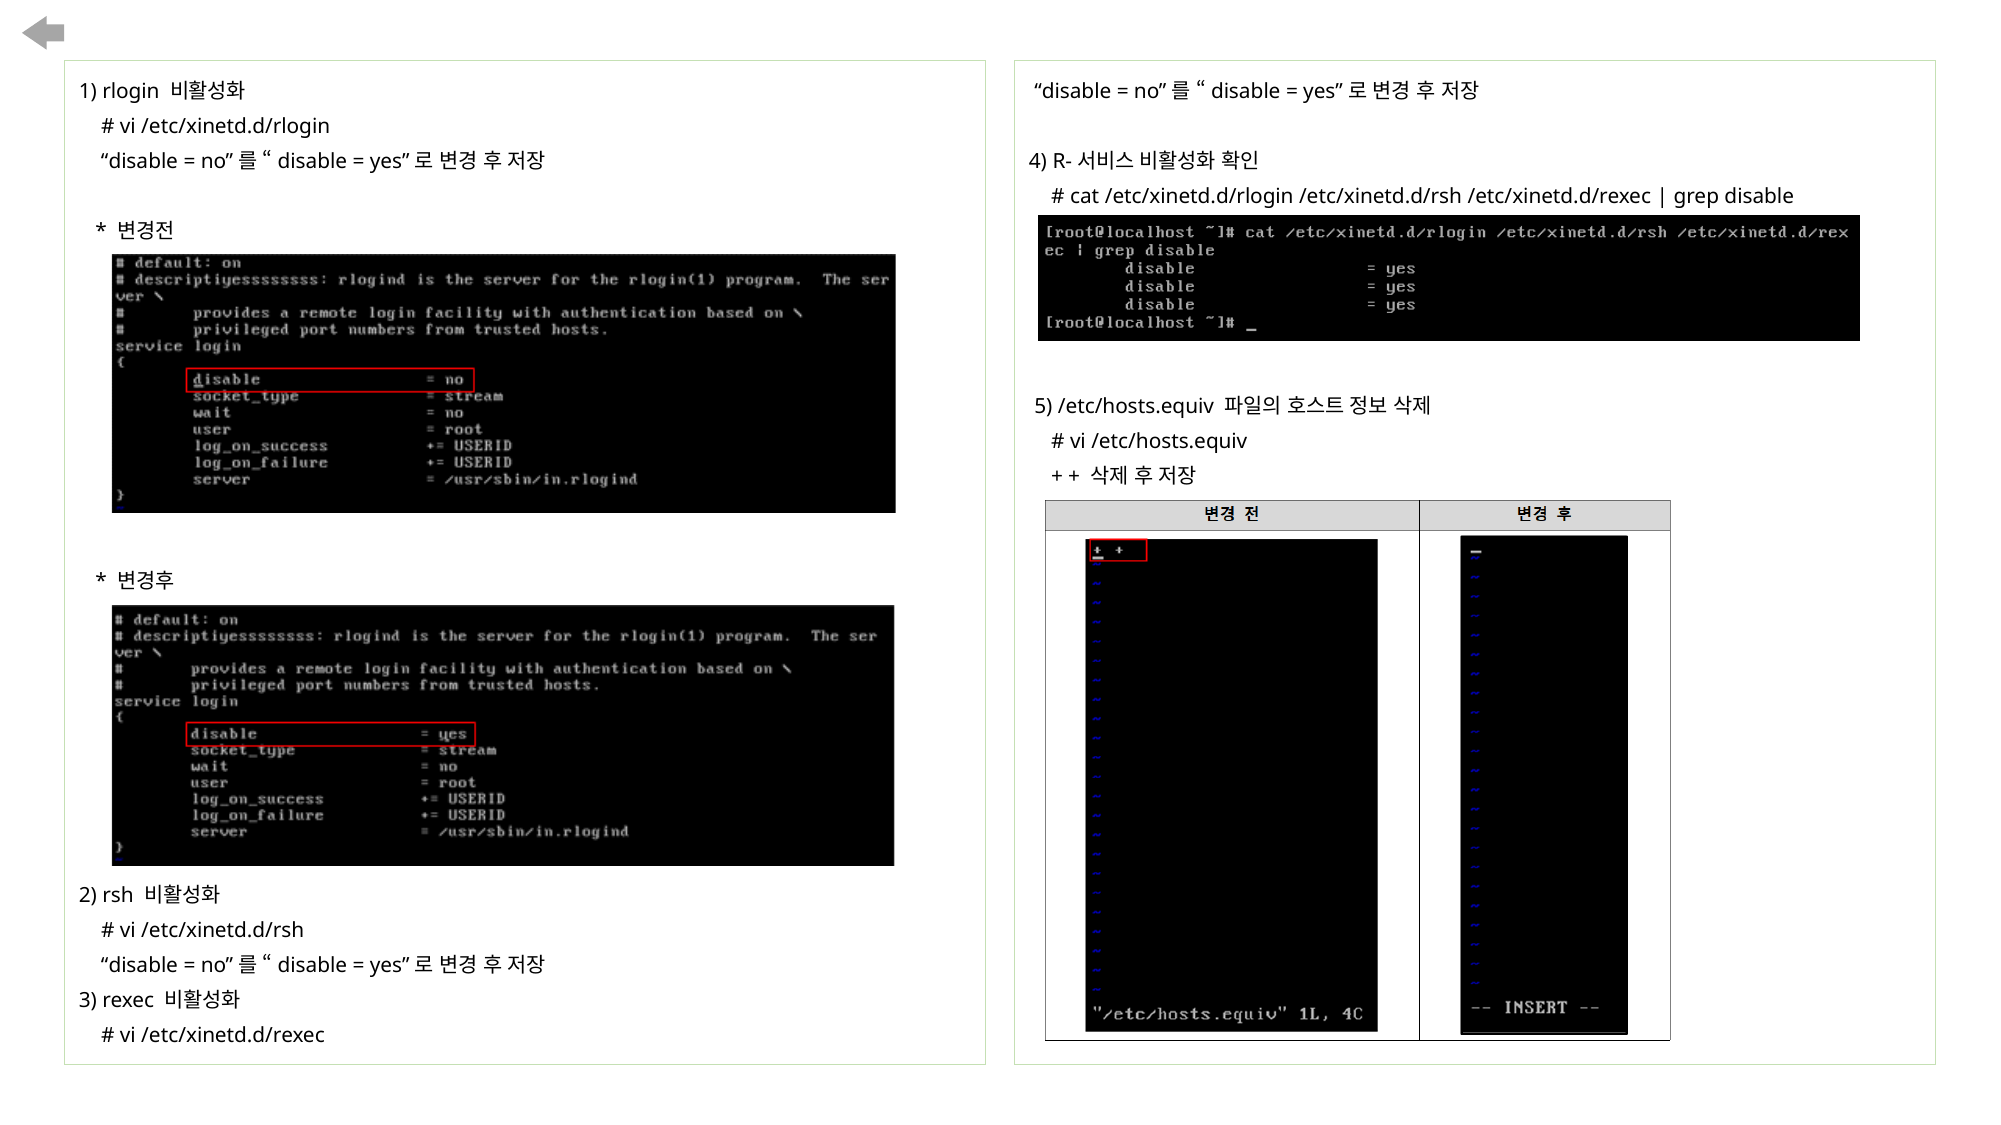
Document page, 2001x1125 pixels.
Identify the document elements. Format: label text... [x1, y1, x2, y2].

picture [1041, 217, 1858, 339]
text_box 1) rlogin 비활성화 # vi /etc/xinetd.d/rlogin “disable = no”를 “disable = yes”로 변경 후 저장 * 변경전 * 변경후 2) rsh 비활성화 # vi /etc/xinetd.d/rsh “disable = no”를 “disable = yes”로 변경 후 저장 3) rexec 비활성화 # vi /etc/xinetd.d/rexec [64, 60, 986, 1065]
picture [111, 605, 909, 866]
picture [1041, 495, 1675, 1044]
text_box “disable = no”를 “disable = yes”로 변경 후 저장 4) R-서비스 비활성화 확인 # cat /etc/xinetd.d/rlogin /etc/xinetd.d/rsh /etc/xinetd.d/rexec | grep disable 5) /etc/hosts.equiv 파일의 호스트 정보 삭제 # vi /etc/hosts.equiv + + 삭제 후 저장 [1014, 60, 1936, 1065]
text_box [20, 13, 66, 52]
picture [111, 254, 896, 513]
